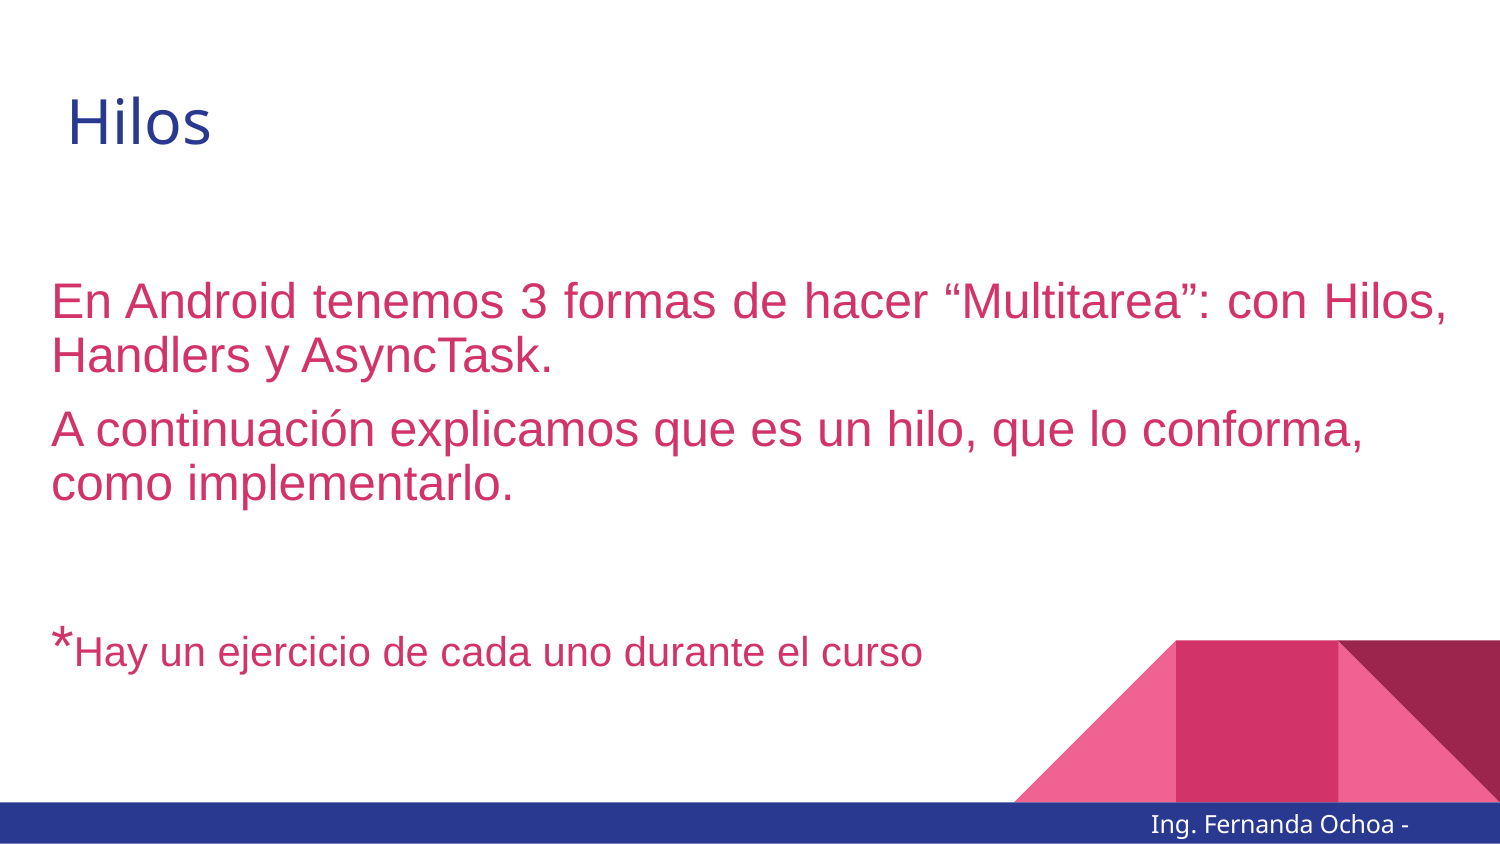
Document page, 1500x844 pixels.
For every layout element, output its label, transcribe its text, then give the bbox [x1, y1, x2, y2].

text_box En Android tenemos 3 formas de hacer “Multitarea”: con Hilos, Handlers y AsyncTask. A continuación explicamos que es un hilo, que lo conforma, como implementarlo. *Hay un ejercicio de cada uno durante el curso [51, 274, 1449, 757]
text_box Ing. Fernanda Ochoa - @imonsh [1148, 808, 1500, 844]
title Hilos [51, 67, 1449, 167]
